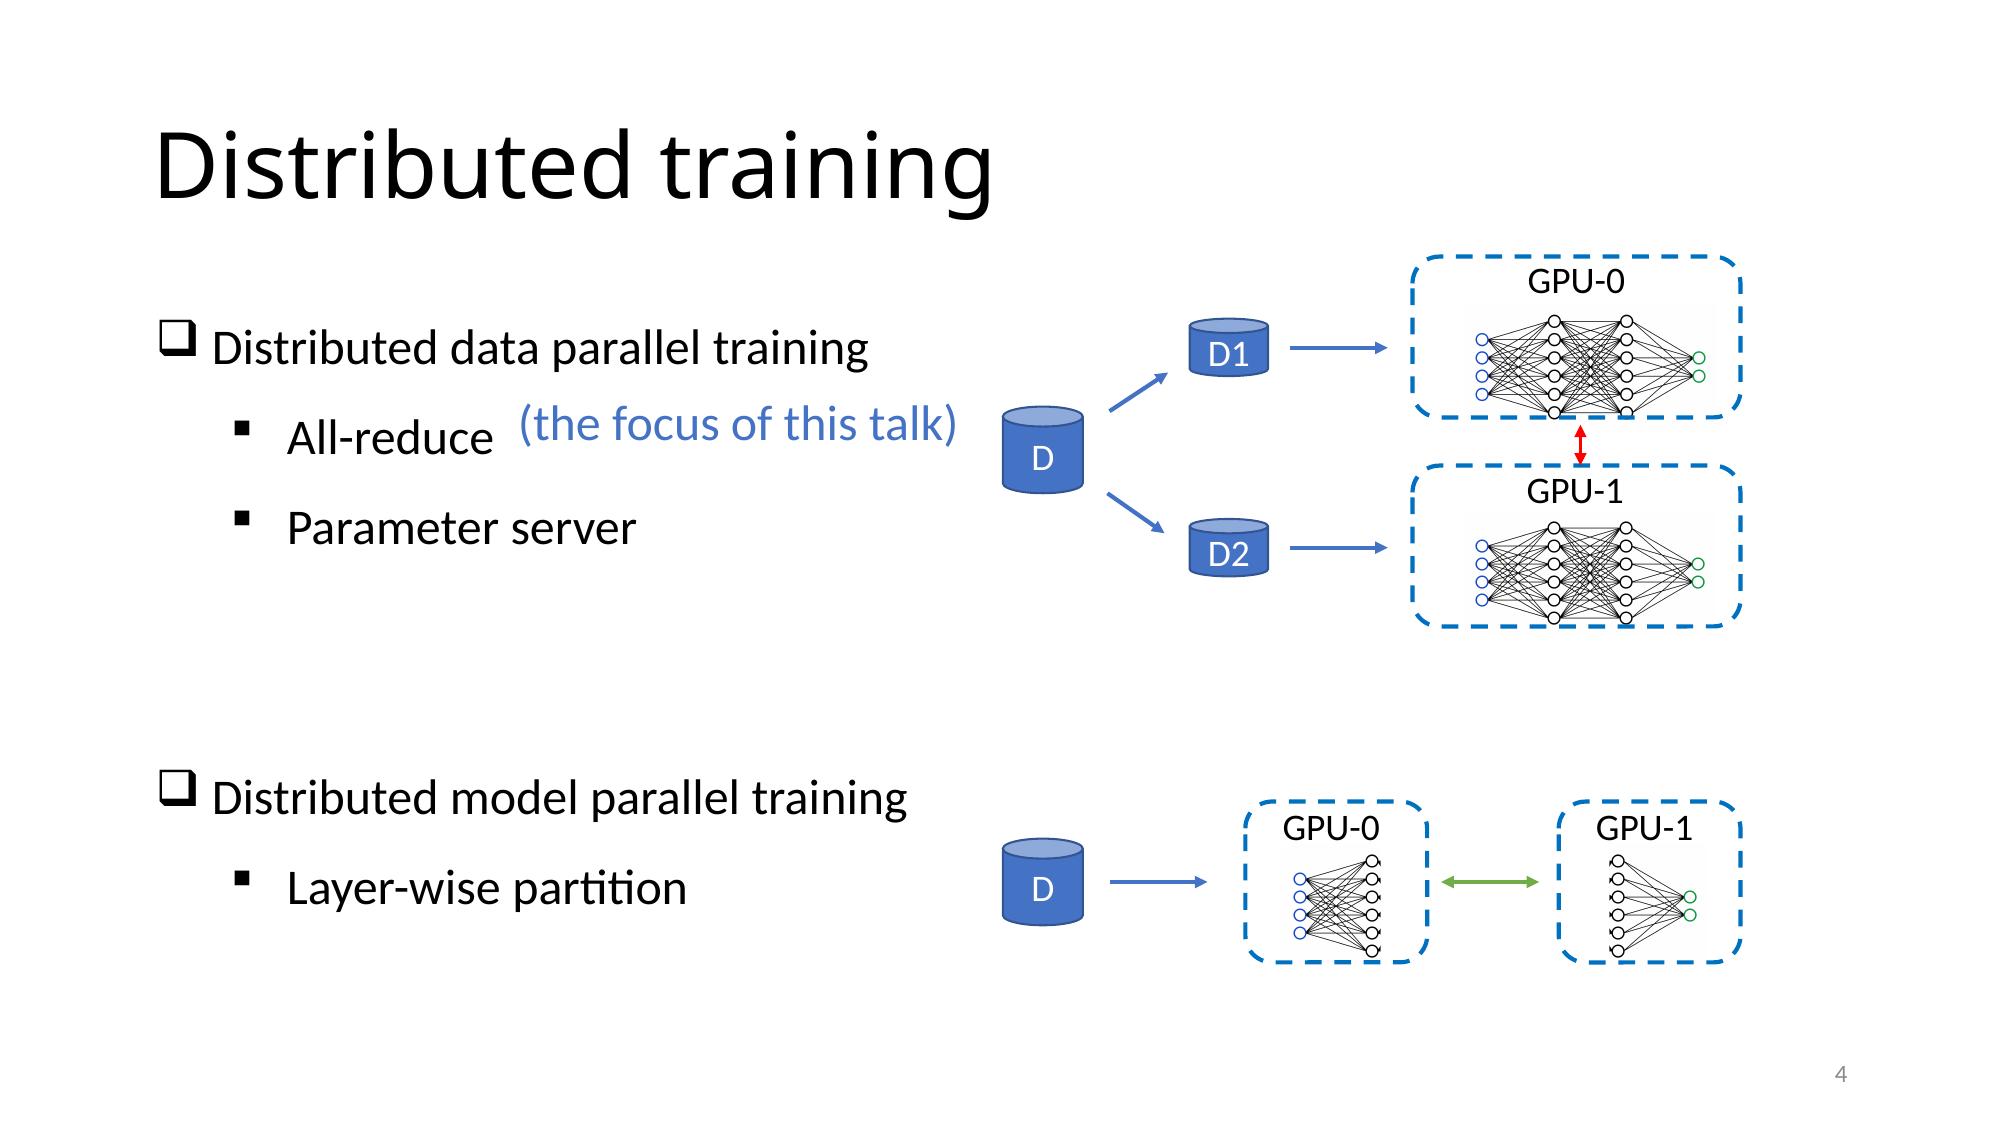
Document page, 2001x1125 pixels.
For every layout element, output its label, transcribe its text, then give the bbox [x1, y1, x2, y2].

text_box D [1001, 405, 1084, 495]
title Distributed training [137, 59, 1863, 278]
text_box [1558, 795, 1741, 969]
text_box D2 [1188, 517, 1270, 578]
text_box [1412, 458, 1741, 636]
text_box D [1001, 837, 1084, 927]
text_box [1109, 372, 1169, 412]
text_box D1 [1188, 317, 1270, 378]
slide_number 4 [1412, 1042, 1863, 1103]
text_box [1412, 249, 1741, 431]
text_box (the focus of this talk) [503, 382, 974, 458]
text_box Distributed data parallel training All-reduce Parameter server Distributed model parallel training Layer-wise partition [140, 277, 924, 922]
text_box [1245, 795, 1428, 969]
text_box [1107, 493, 1165, 534]
